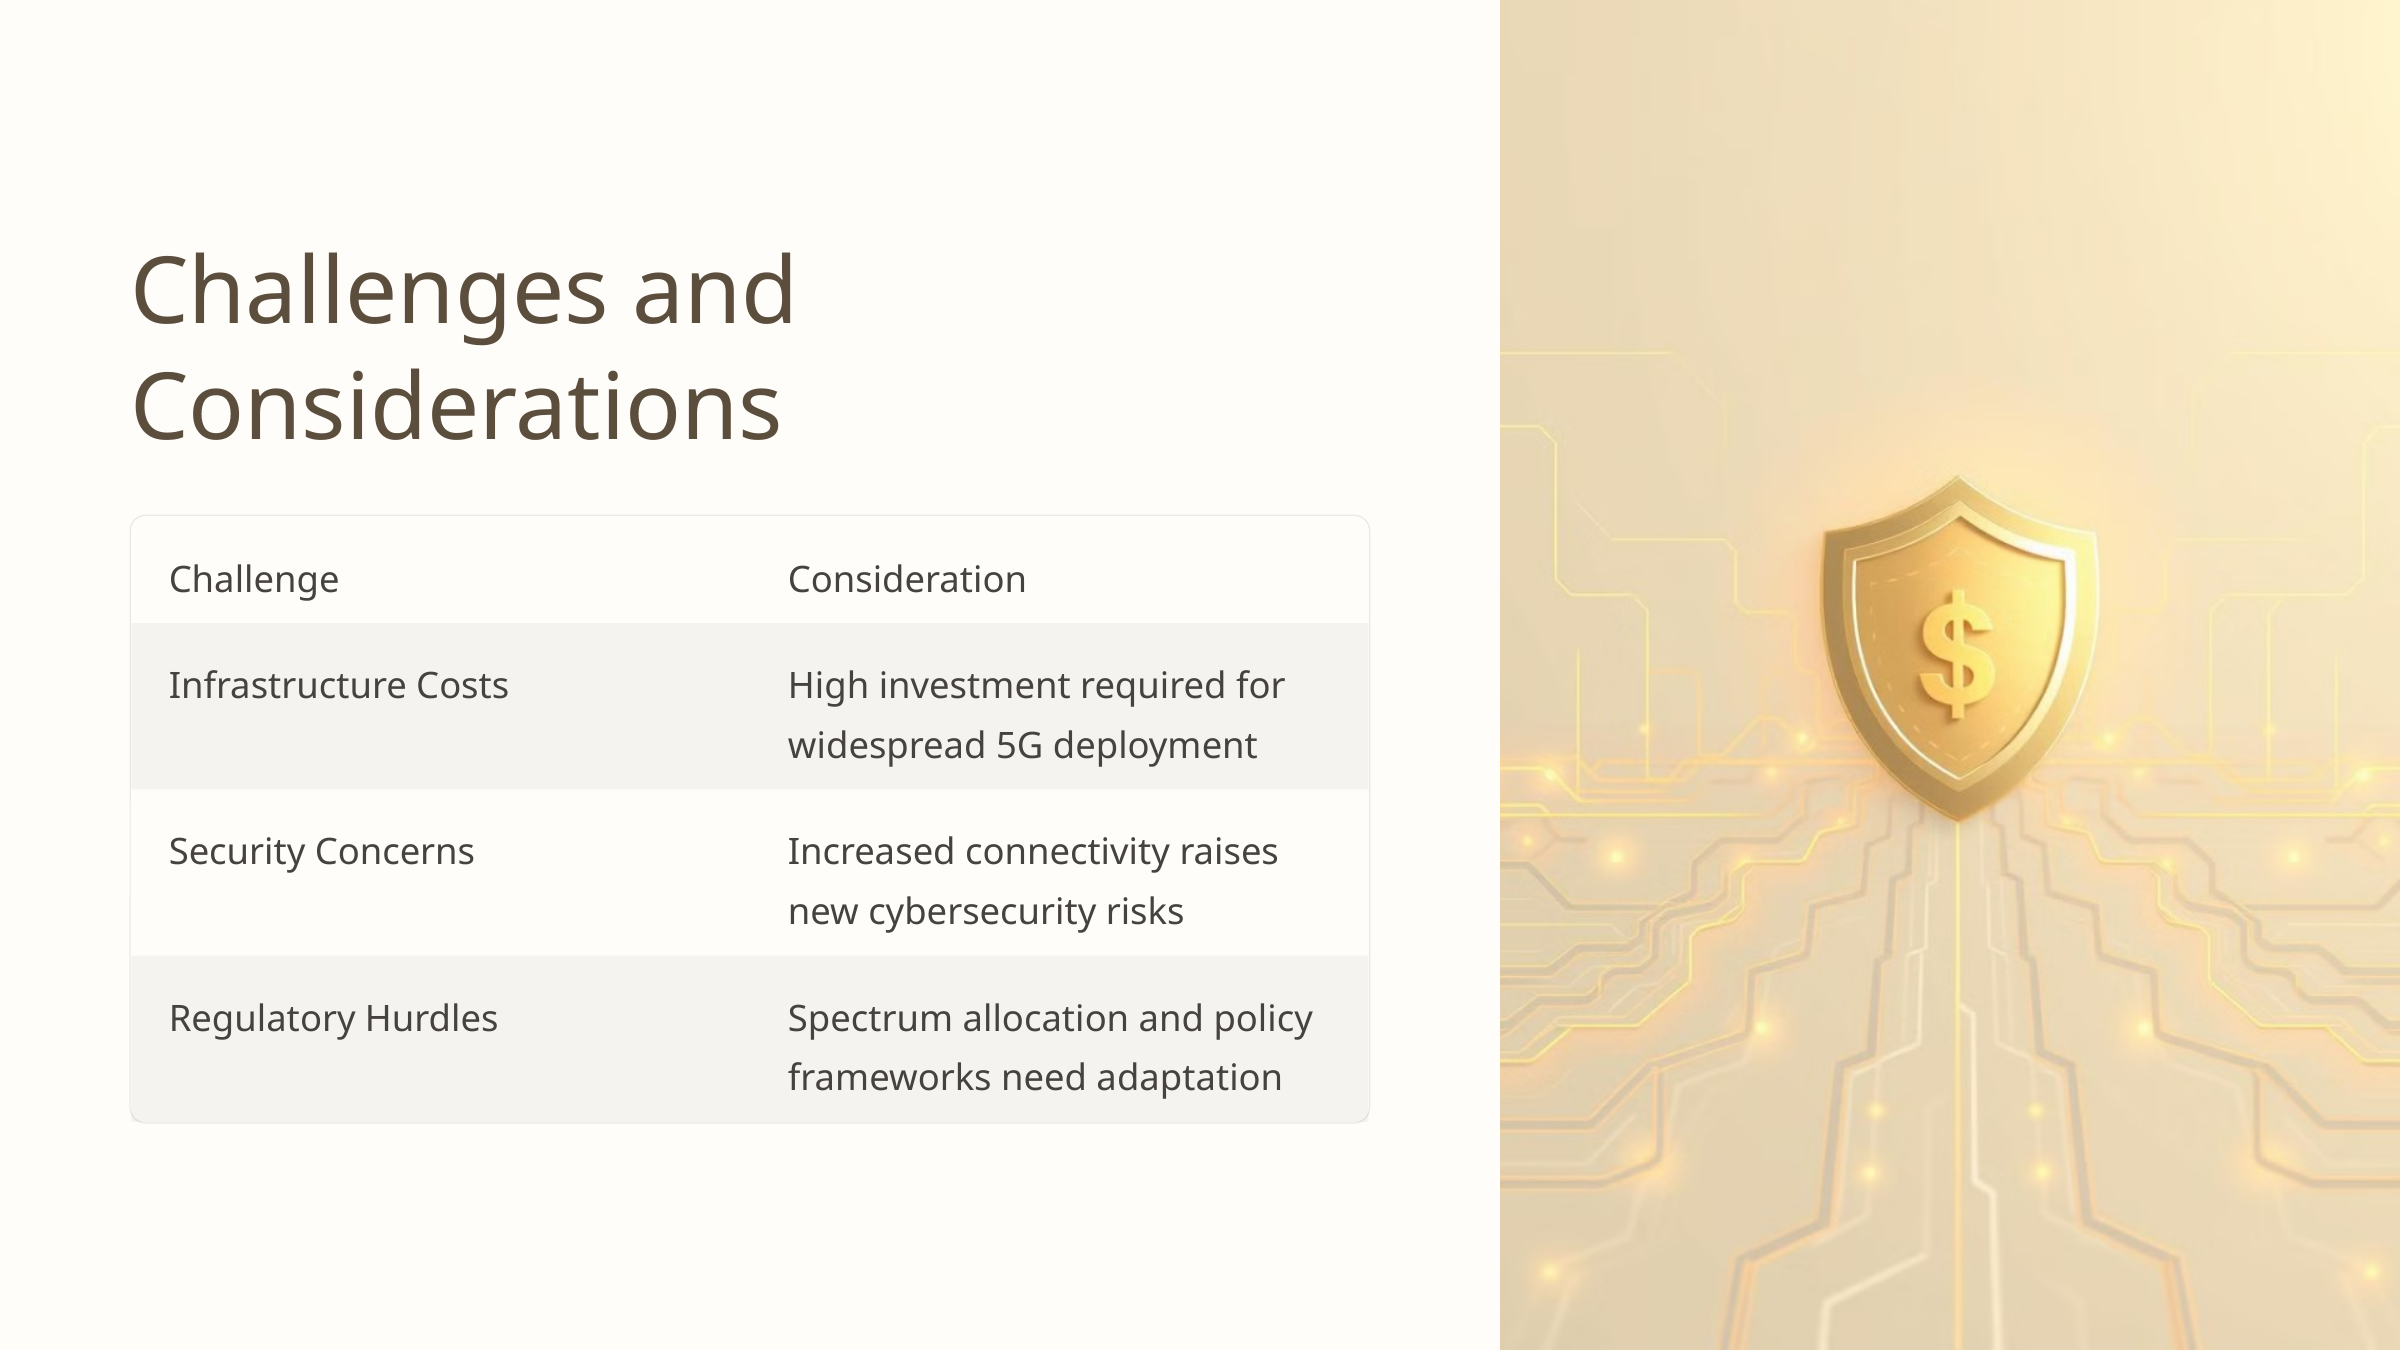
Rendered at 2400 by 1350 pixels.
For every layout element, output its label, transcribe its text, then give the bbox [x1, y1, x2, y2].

text_box Increased connectivity raises new cybersecurity risks [787, 812, 1332, 932]
text_box Challenge [168, 539, 713, 600]
text_box High investment required for widespread 5G deployment [787, 646, 1332, 766]
text_box Security Concerns [168, 812, 713, 873]
text_box [131, 955, 1369, 1122]
text_box [131, 623, 1369, 789]
text_box [131, 516, 1369, 623]
text_box Regulatory Hurdles [168, 979, 713, 1039]
text_box Challenges and Considerations [130, 226, 1370, 460]
text_box Spectrum allocation and policy frameworks need adaptation [787, 979, 1332, 1099]
picture [1499, 0, 2400, 1350]
text_box Consideration [787, 539, 1332, 600]
text_box [131, 789, 1369, 955]
text_box Infrastructure Costs [168, 646, 713, 707]
